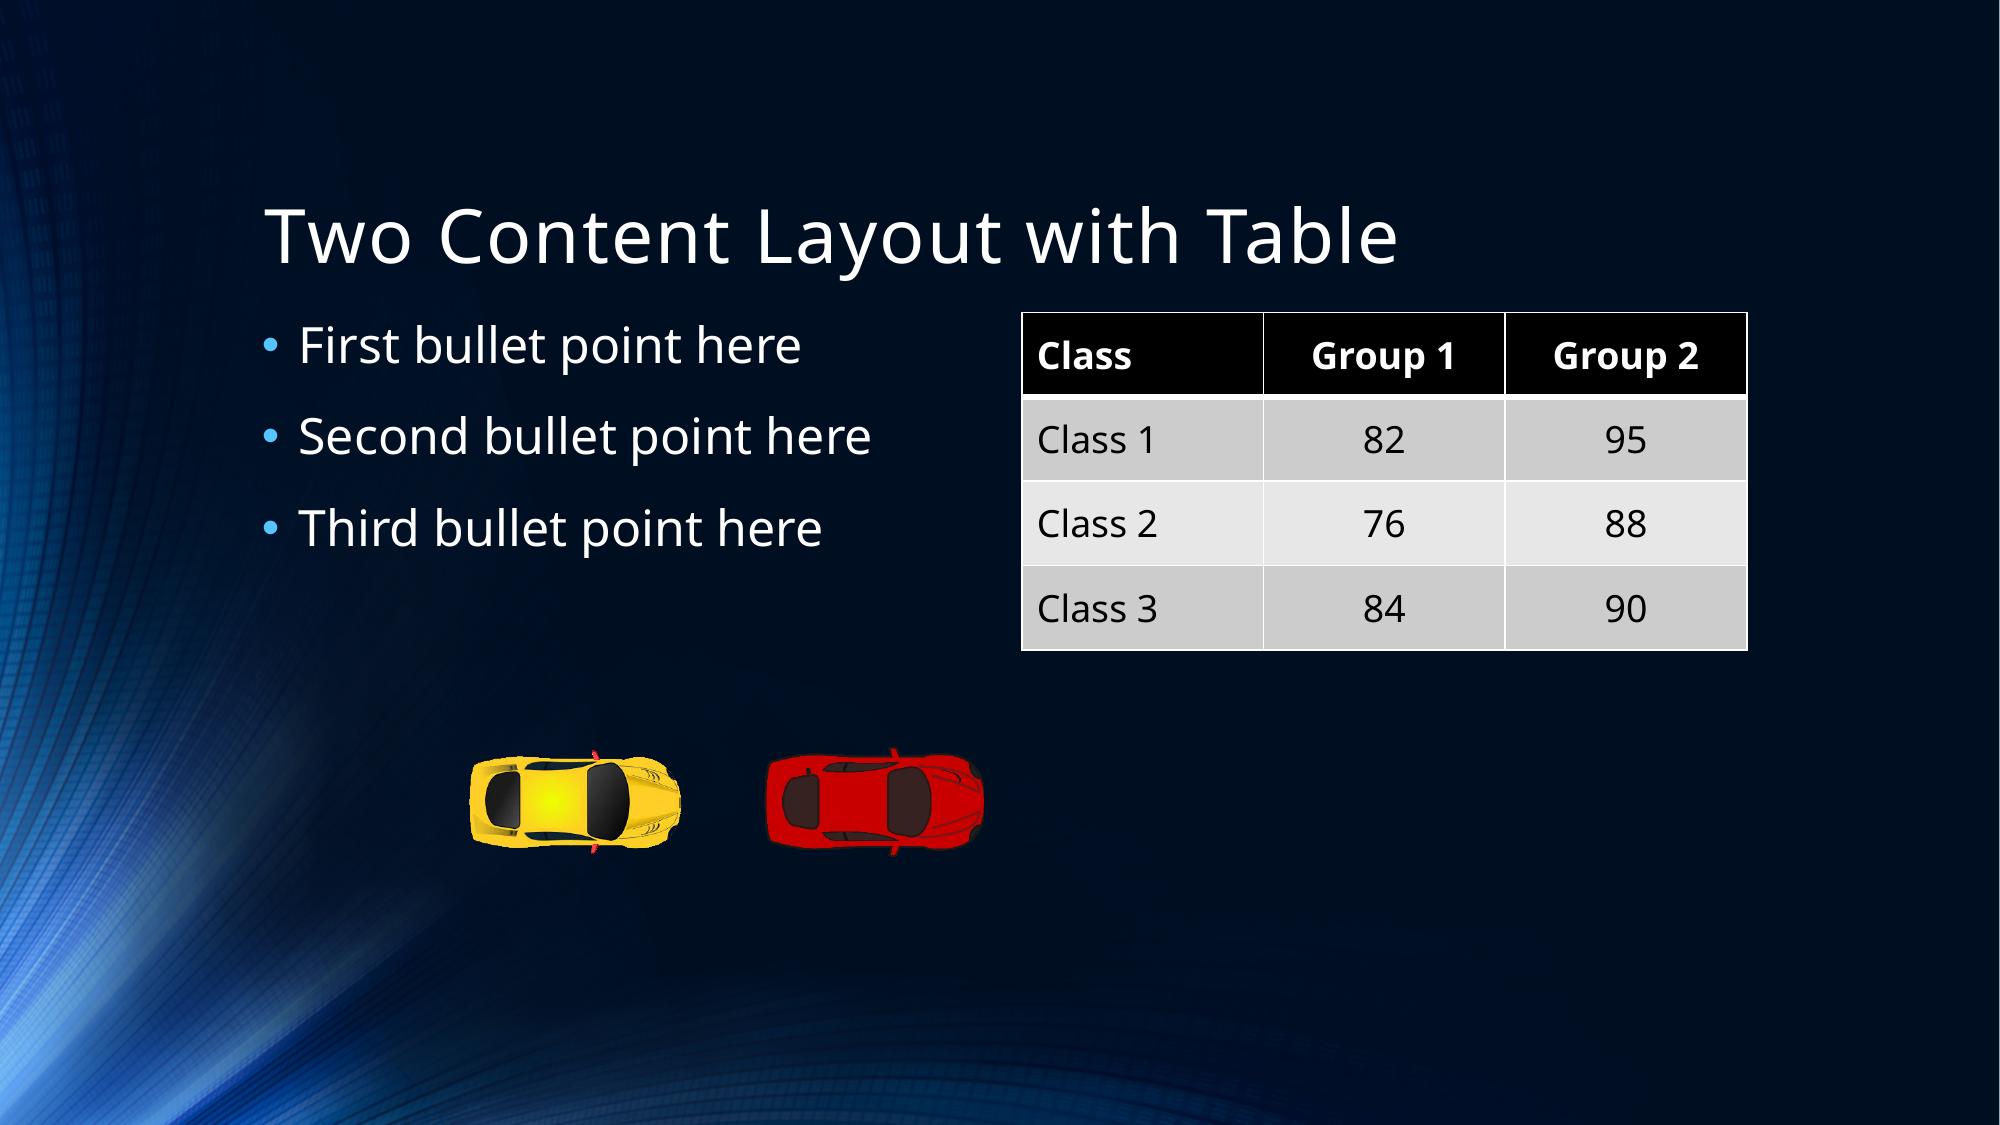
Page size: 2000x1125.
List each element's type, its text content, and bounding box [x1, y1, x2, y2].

table_cell 90 [1506, 566, 1746, 649]
table_header Group 1 [1264, 313, 1504, 394]
table_header Group 2 [1506, 313, 1746, 394]
table_cell 84 [1264, 566, 1504, 649]
table_cell 76 [1264, 482, 1504, 565]
table_cell Class 2 [1023, 482, 1263, 565]
table_cell 82 [1264, 400, 1504, 480]
picture [0, 0, 2000, 1125]
table_header Class [1023, 313, 1263, 394]
table_cell 95 [1506, 400, 1746, 480]
table_cell Class 1 [1023, 400, 1263, 480]
list First bullet point here Second bullet point here Third bullet point here [246, 312, 972, 988]
title Two Content Layout with Table [249, 62, 1750, 288]
table_cell 88 [1506, 482, 1746, 565]
table_cell Class 3 [1023, 566, 1263, 649]
